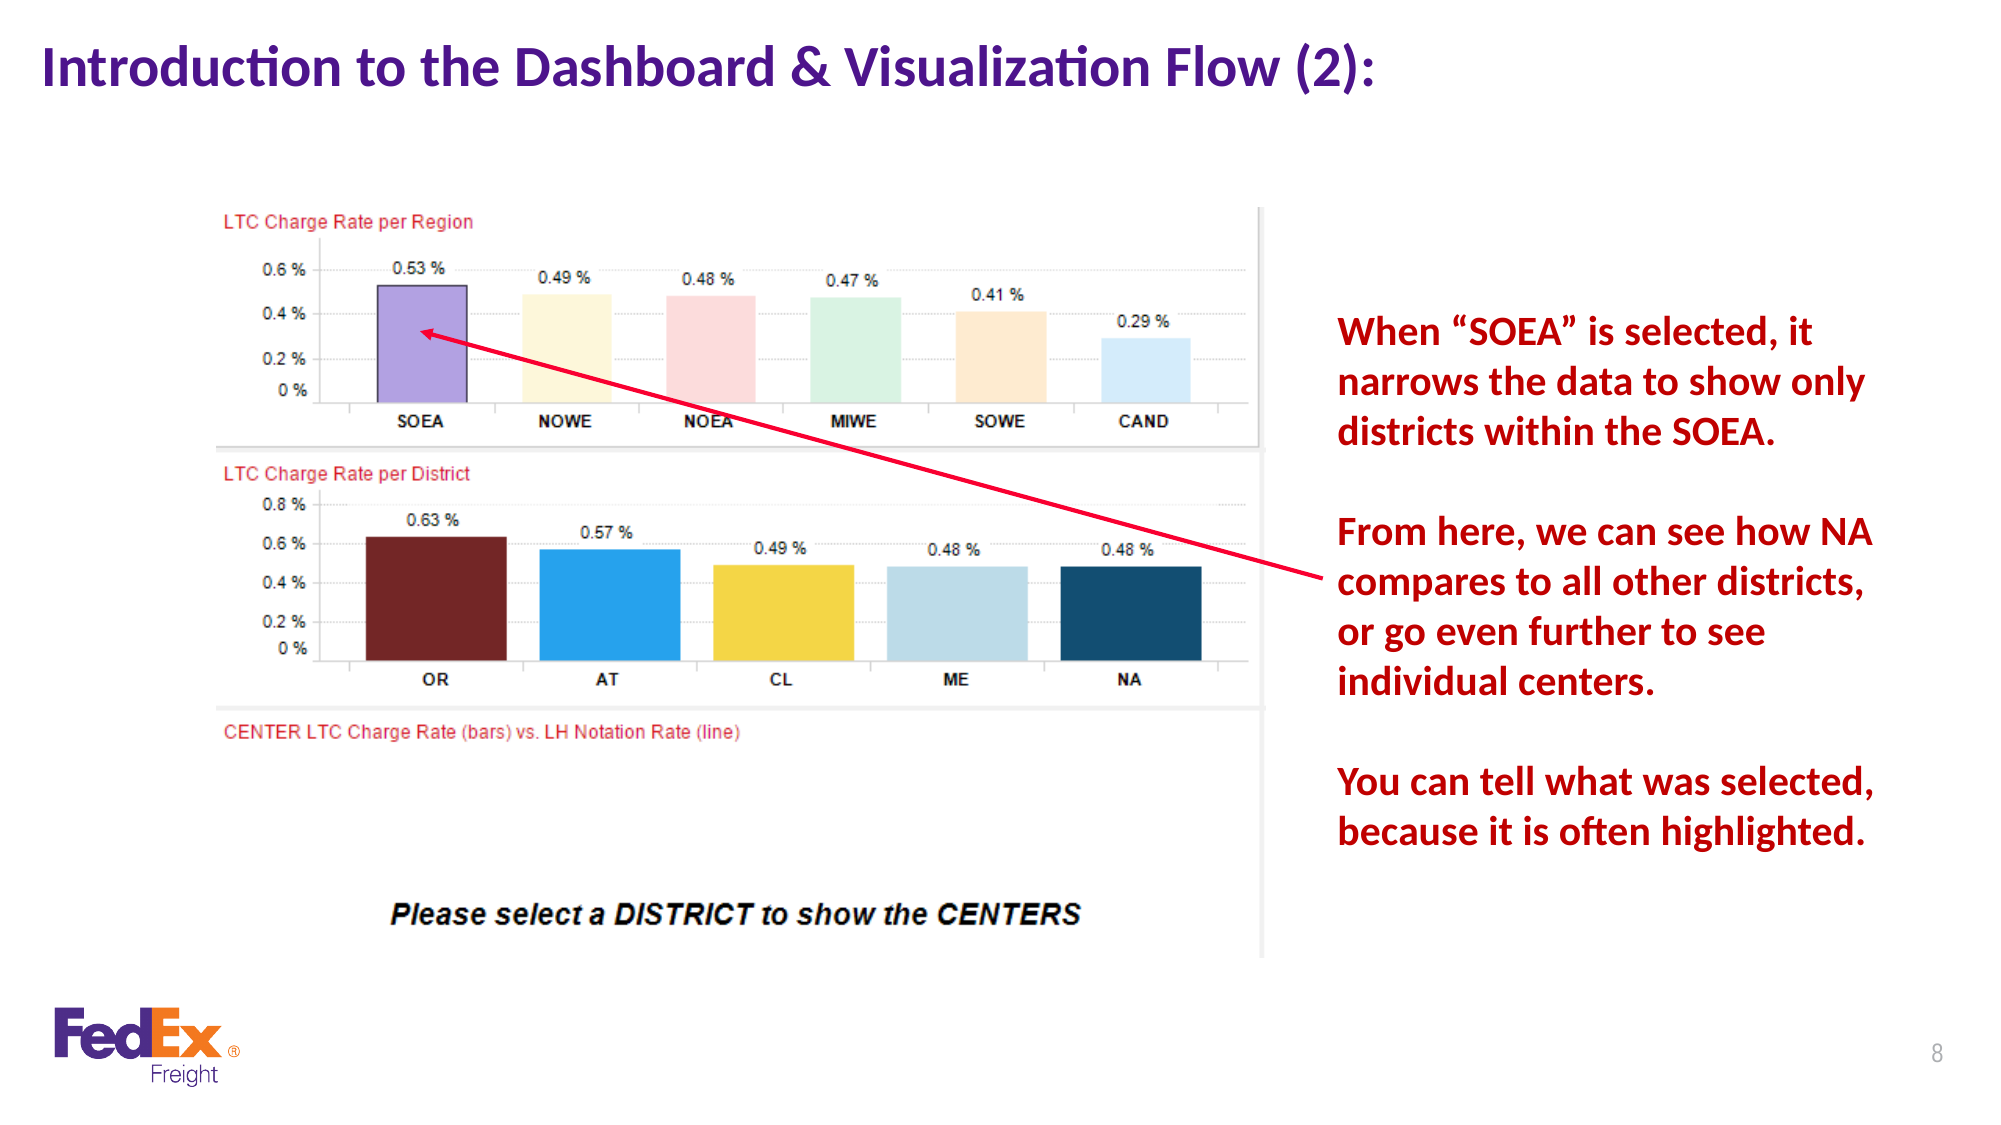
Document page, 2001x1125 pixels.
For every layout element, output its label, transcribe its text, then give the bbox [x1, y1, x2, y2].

slide_number 8 [1899, 1037, 1944, 1068]
title Introduction to the Dashboard & Visualization Flow (2): [41, 35, 1669, 125]
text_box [216, 206, 1900, 958]
picture [54, 1006, 240, 1088]
